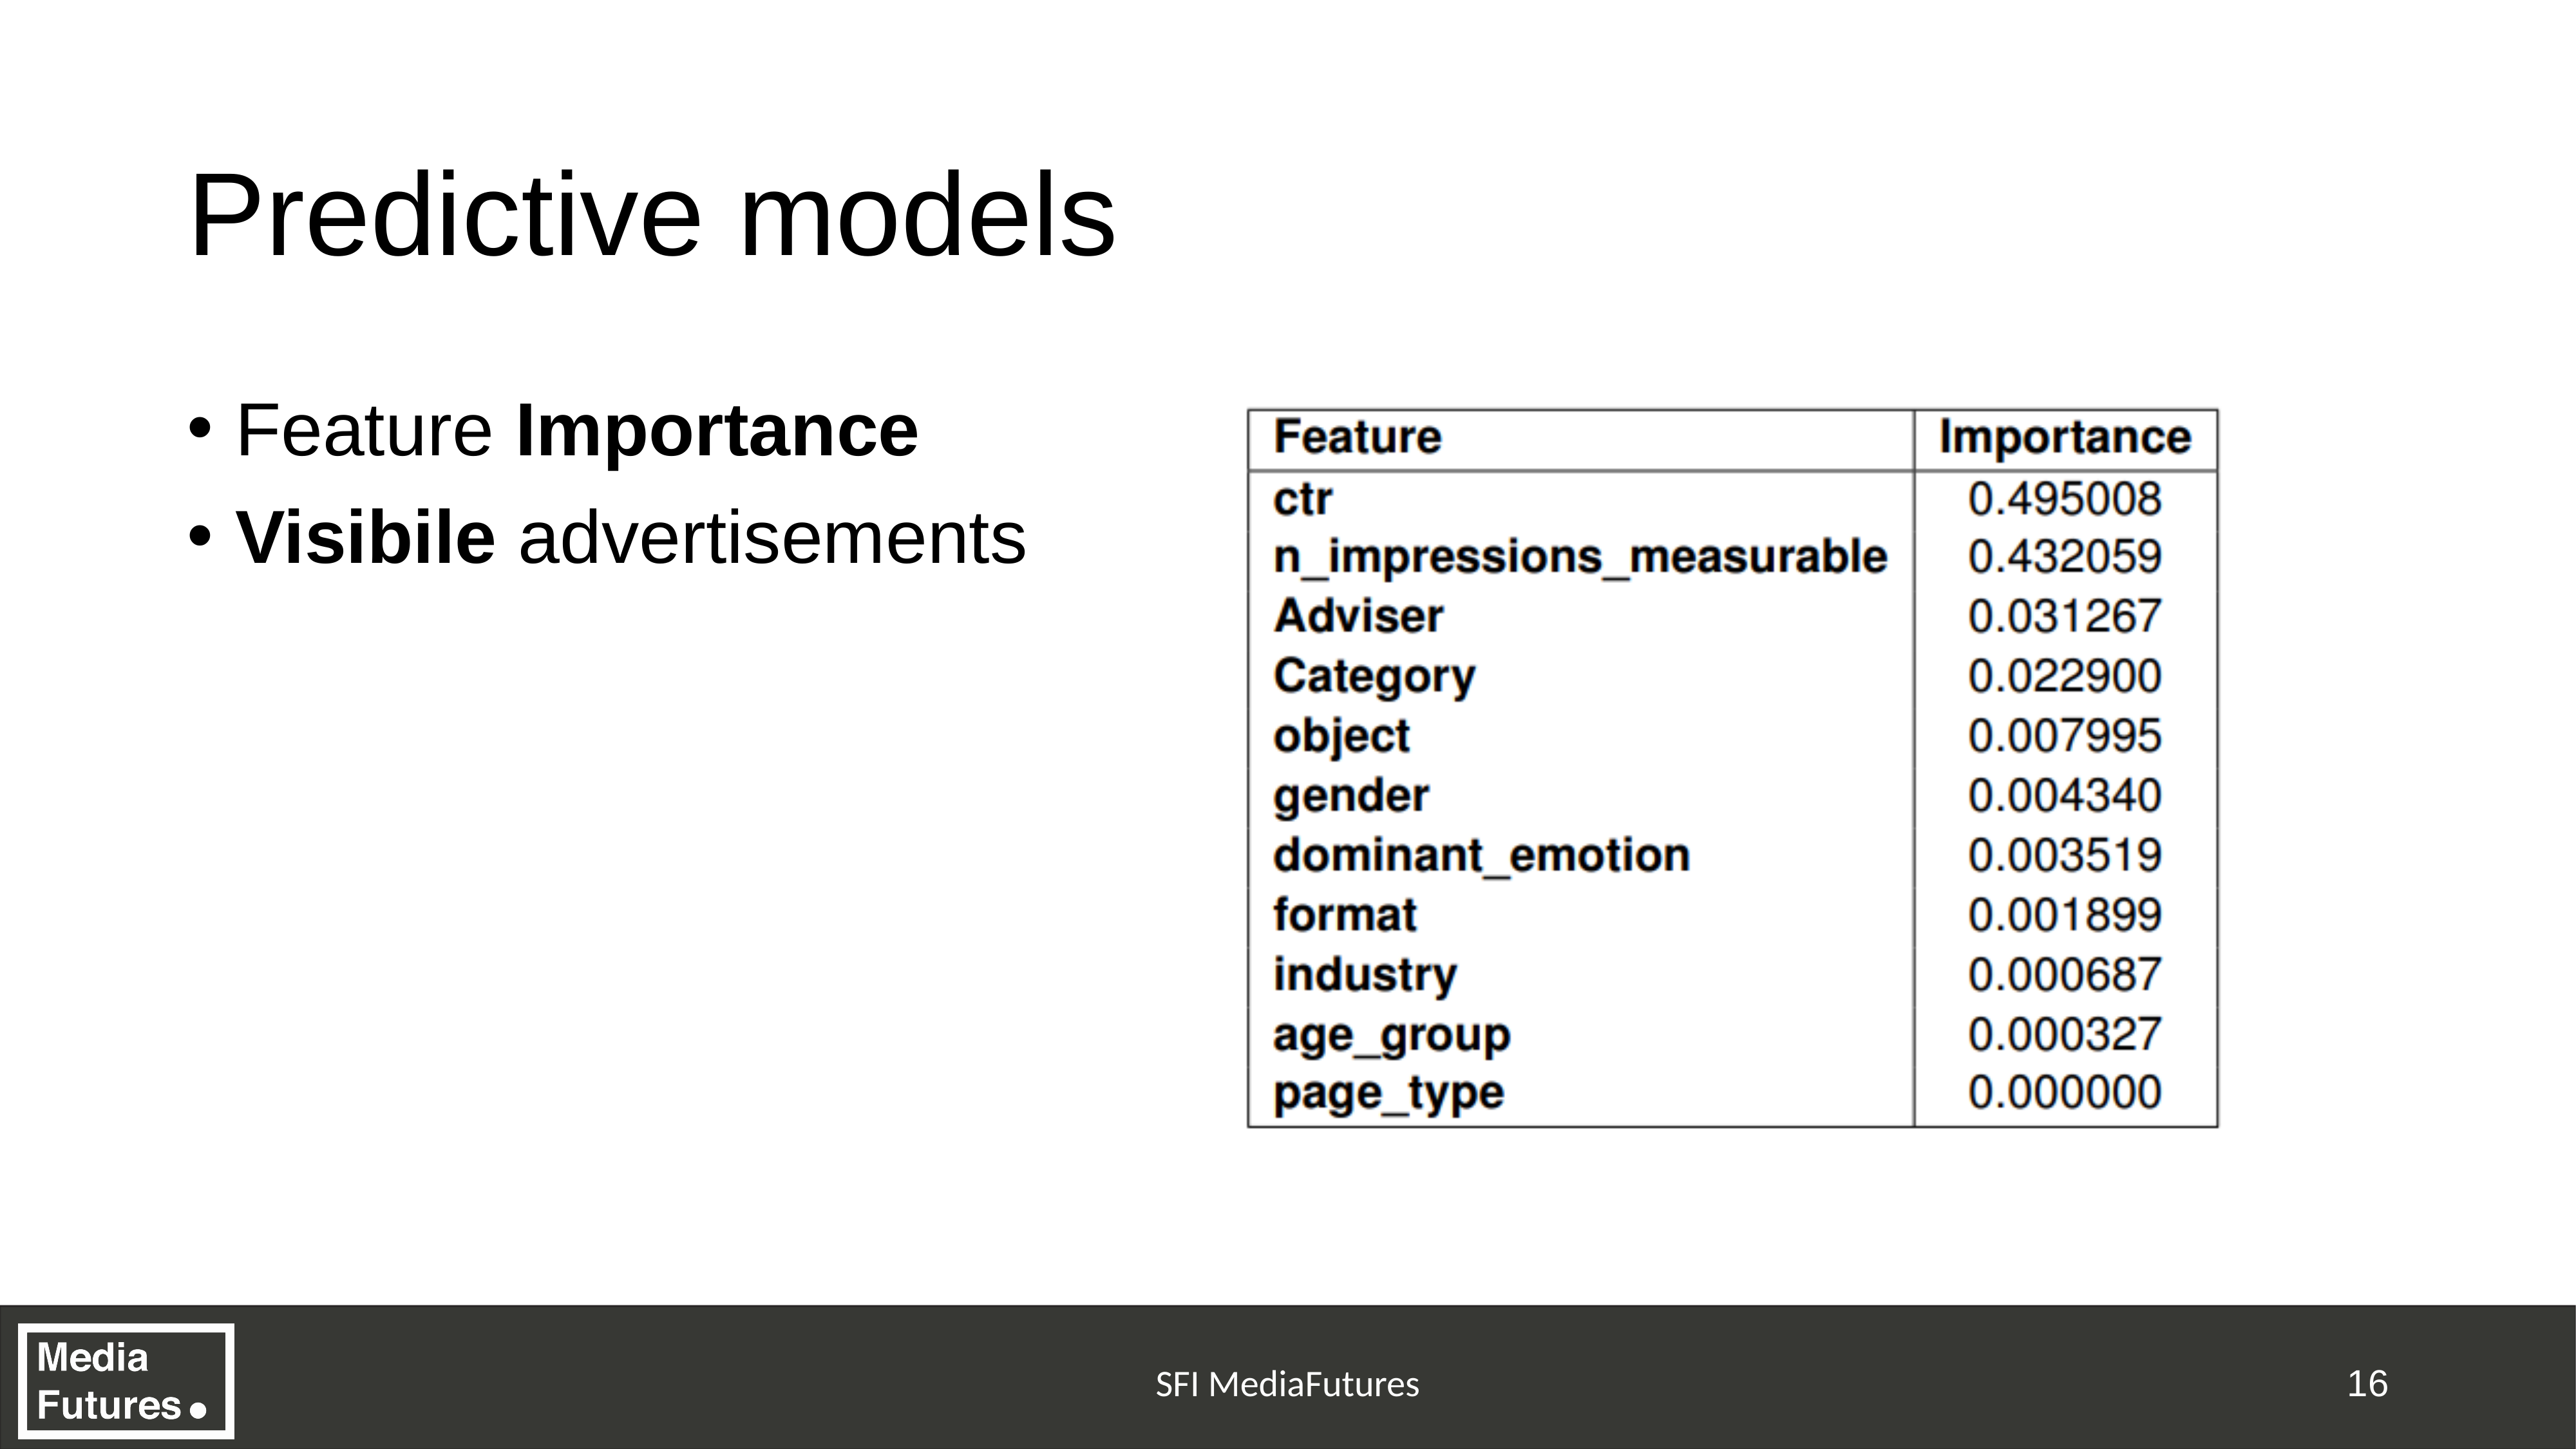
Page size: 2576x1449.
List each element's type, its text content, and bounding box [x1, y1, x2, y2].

list Feature Importance Visibile advertisements [176, 385, 2399, 1238]
picture [0, 1305, 2576, 1449]
picture [1221, 385, 2273, 1141]
footer SFI MediaFutures [526, 1343, 1819, 1421]
title Predictive models [176, 77, 2399, 357]
slide_number 16 [1819, 1343, 2399, 1421]
